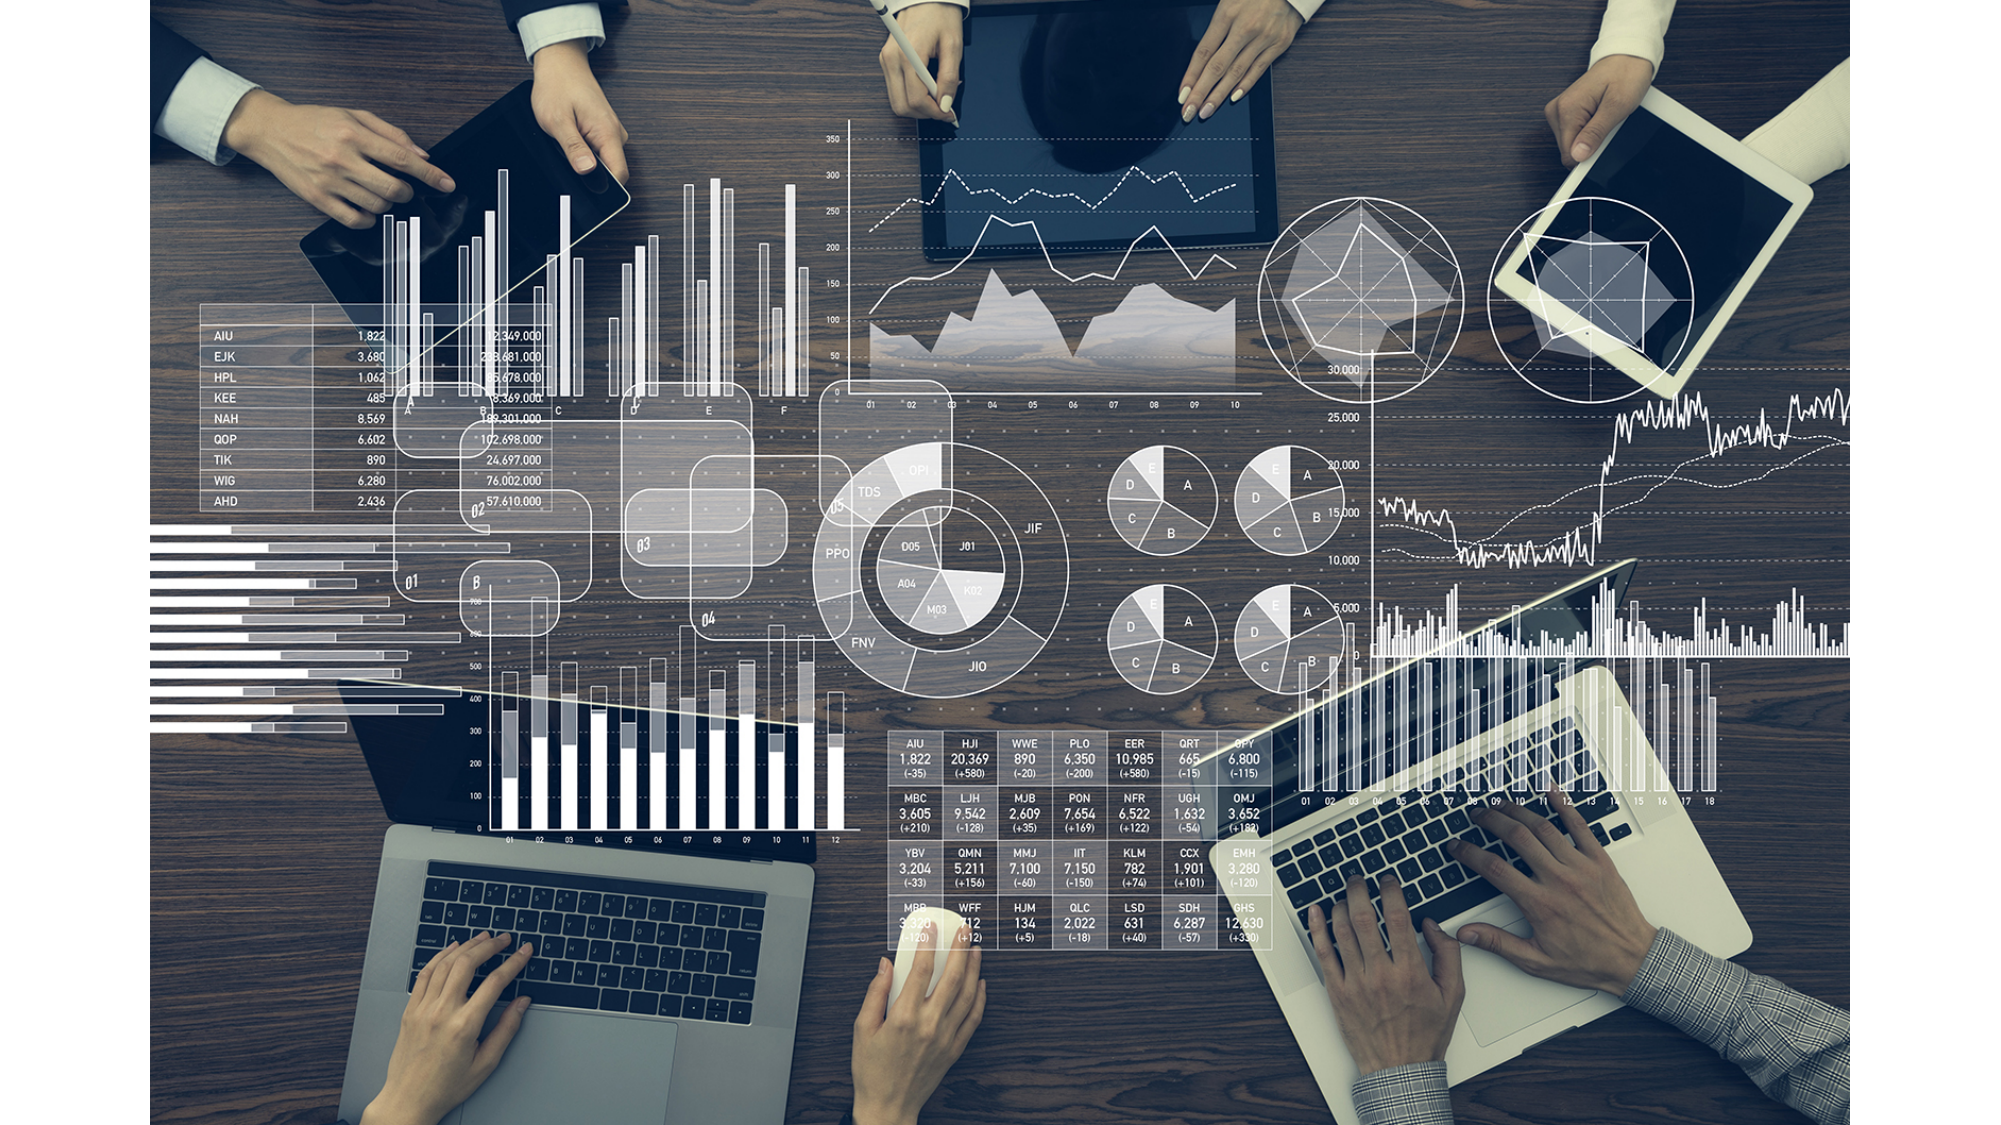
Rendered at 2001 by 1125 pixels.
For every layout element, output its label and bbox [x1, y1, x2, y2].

picture [150, 0, 1850, 1125]
